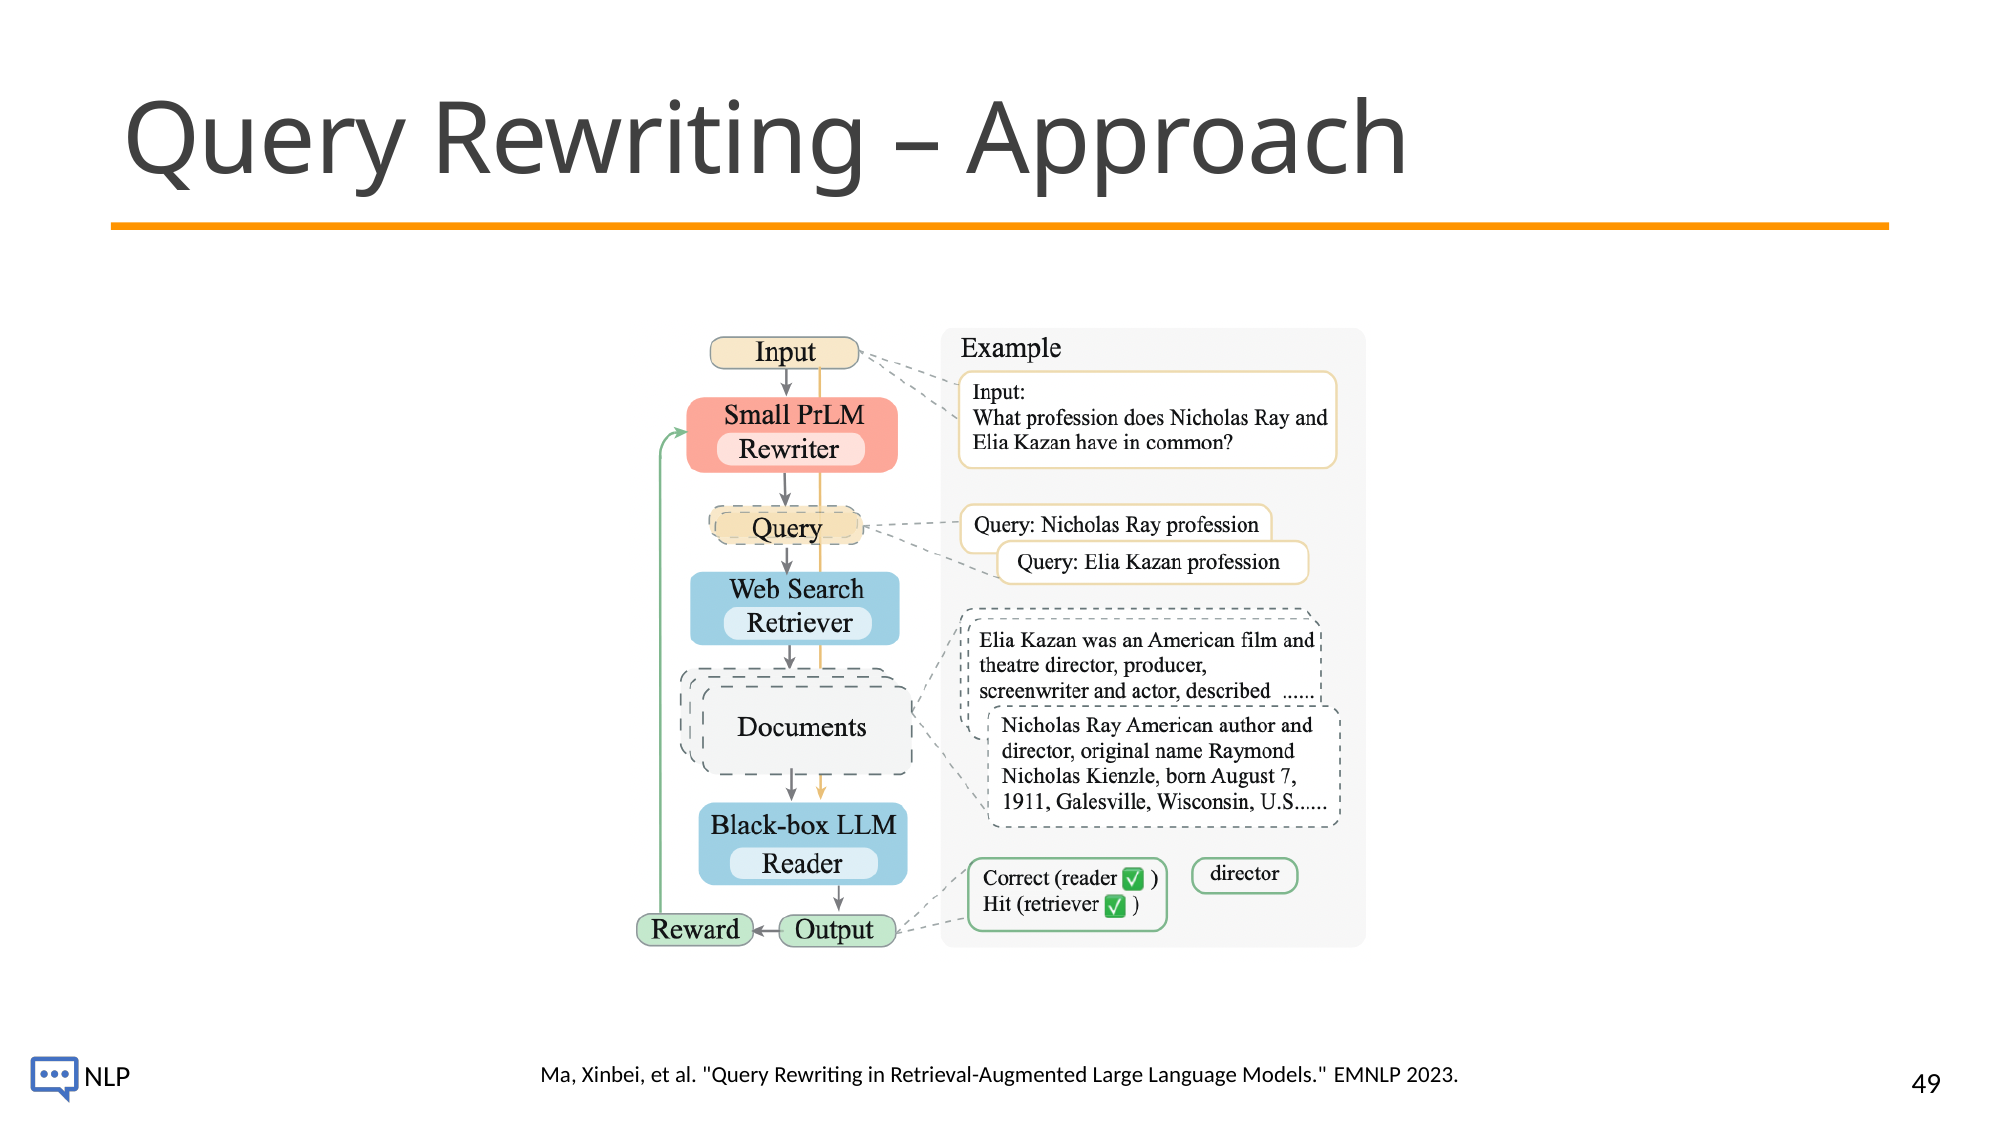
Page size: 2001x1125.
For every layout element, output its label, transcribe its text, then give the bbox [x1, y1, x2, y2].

picture [23, 1047, 86, 1110]
slide_number 49 [1740, 1052, 1957, 1113]
title Query Rewriting – Approach [107, 58, 1899, 228]
text_box Ma, Xinbei, et al. "Query Rewriting in Retrieval-Augmented Large Language Models." EMNLP 2023. [525, 1052, 1475, 1095]
picture [628, 319, 1372, 963]
